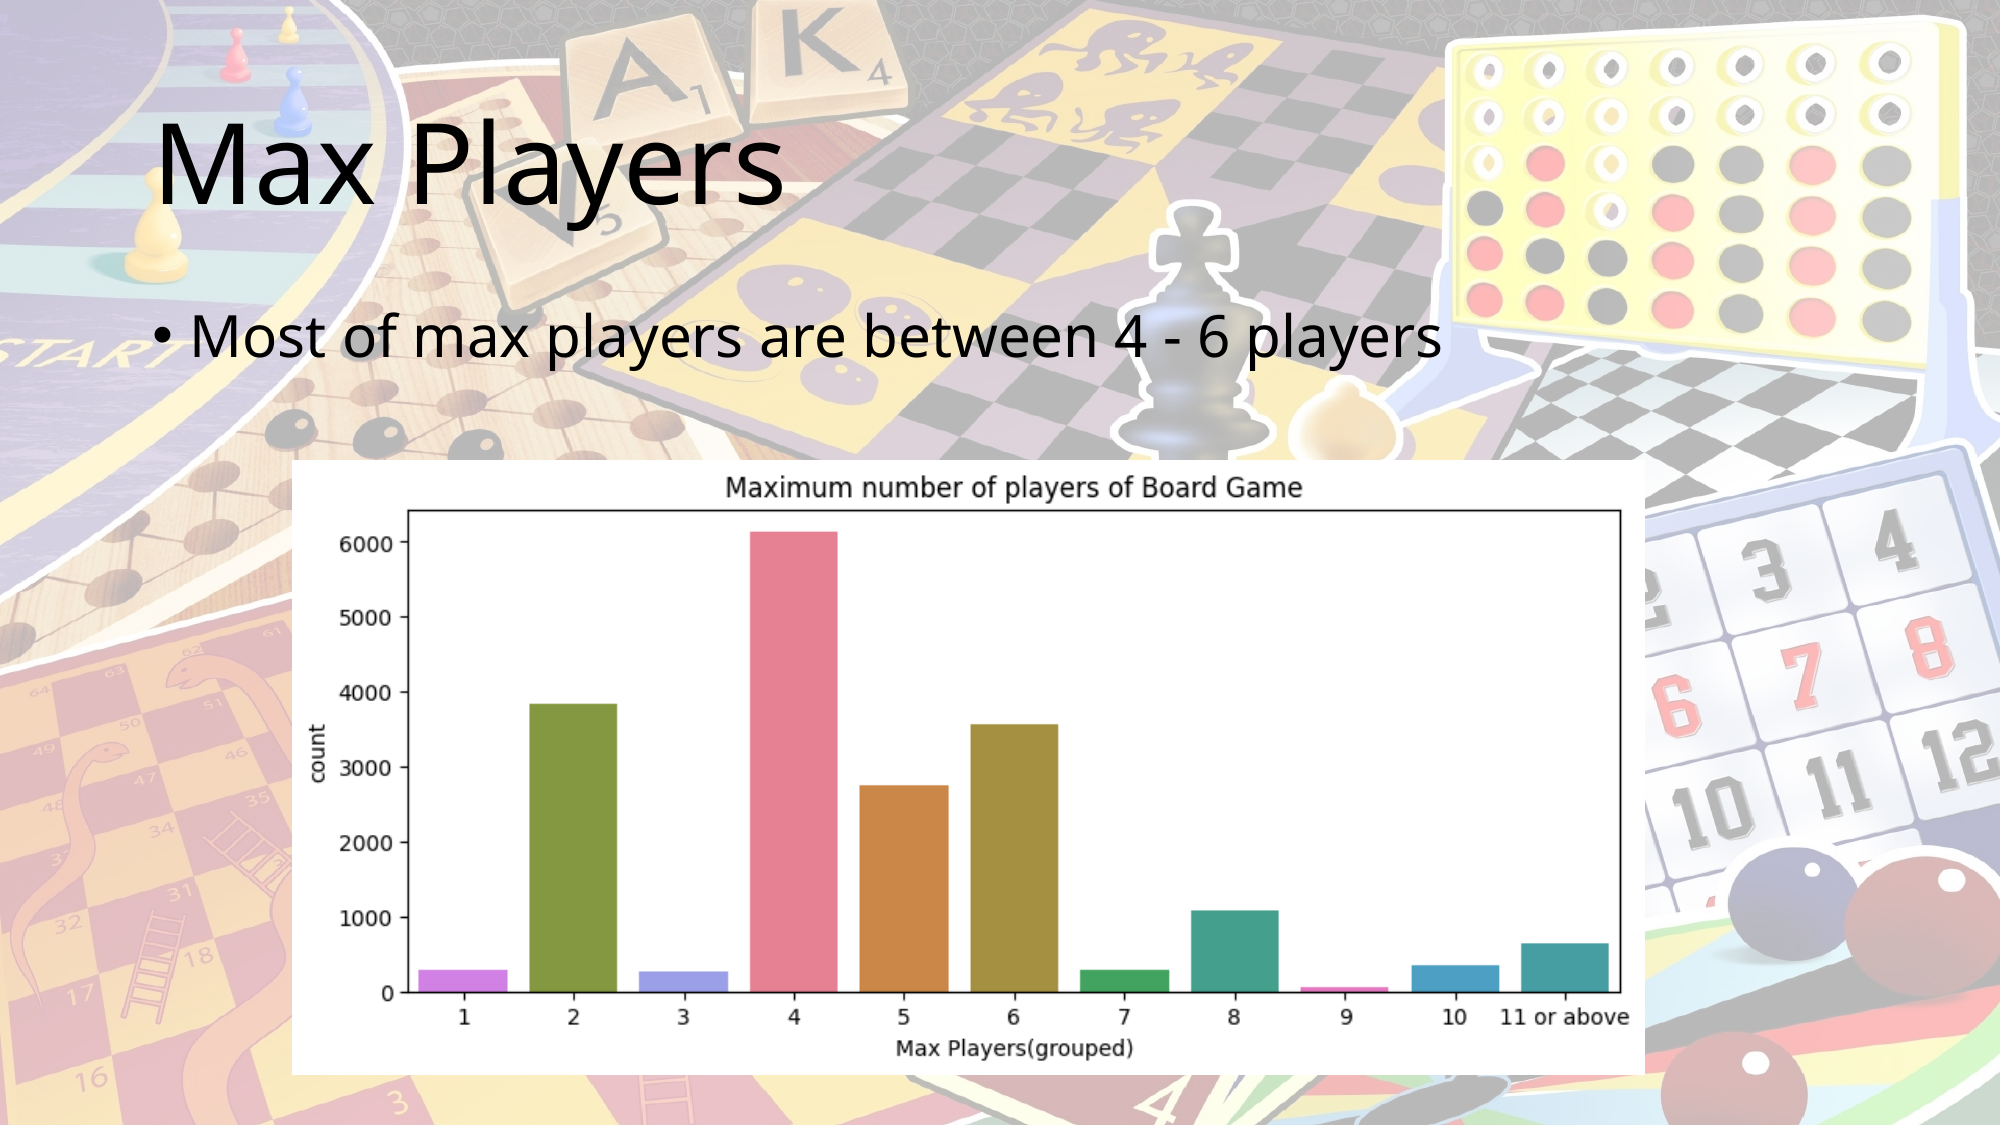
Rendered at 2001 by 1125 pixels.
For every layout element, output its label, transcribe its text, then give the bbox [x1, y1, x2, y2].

picture [292, 460, 1645, 1075]
list Most of max players are between 4 - 6 players [137, 299, 1863, 1014]
title Max Players [137, 59, 1863, 278]
